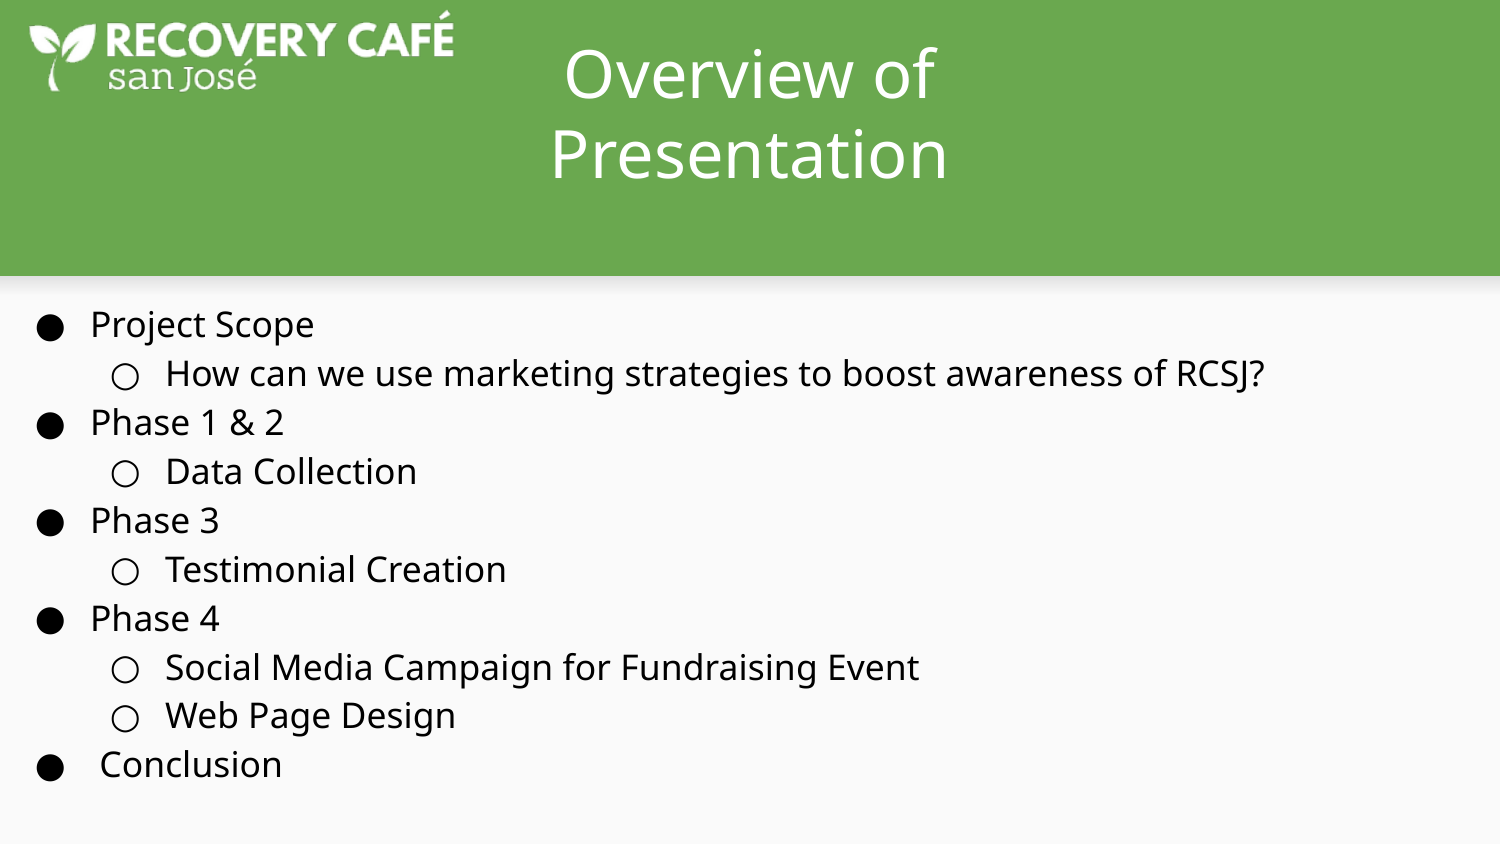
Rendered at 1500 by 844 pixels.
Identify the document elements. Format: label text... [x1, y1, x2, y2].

picture [0, 0, 490, 112]
list Project Scope How can we use marketing strategies to boost awareness of RCSJ? Phase 1 & 2 Data Collection Phase 3 Testimonial Creation Phase 4 Social Media Campaign for Fundraising Event Web Page Design Conclusion [0, 280, 1500, 844]
title Overview of Presentation [357, 80, 1143, 207]
